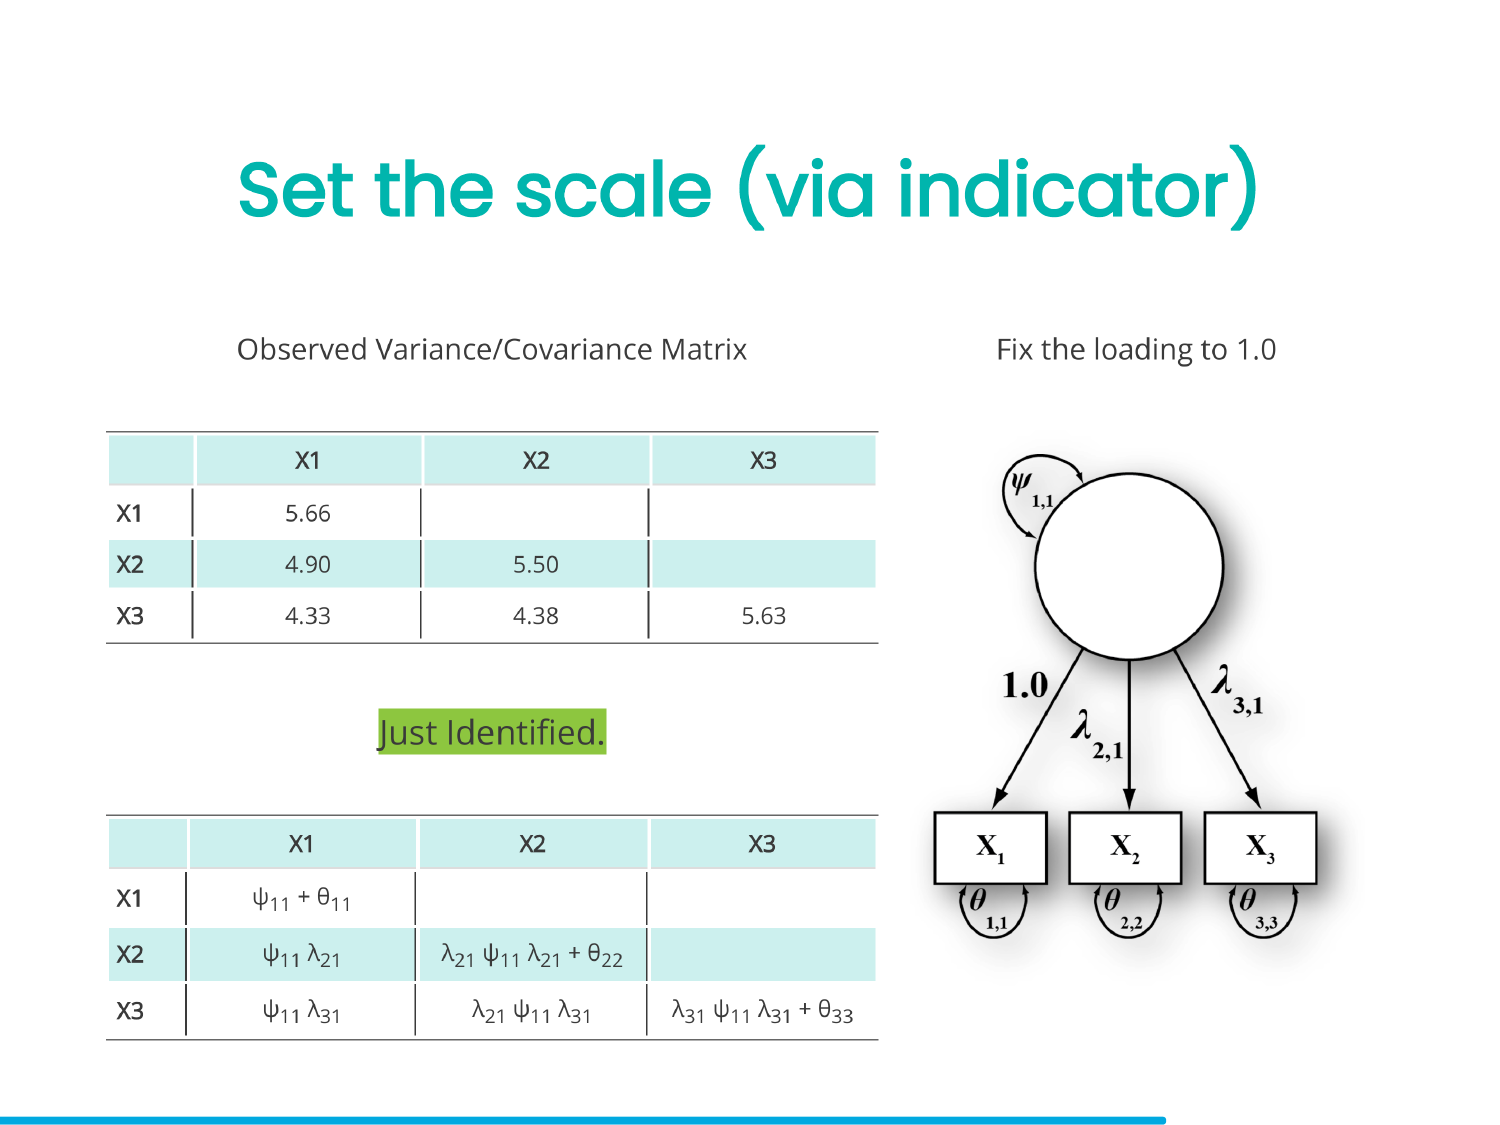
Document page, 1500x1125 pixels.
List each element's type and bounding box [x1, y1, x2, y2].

list [0, 0, 1500, 1125]
